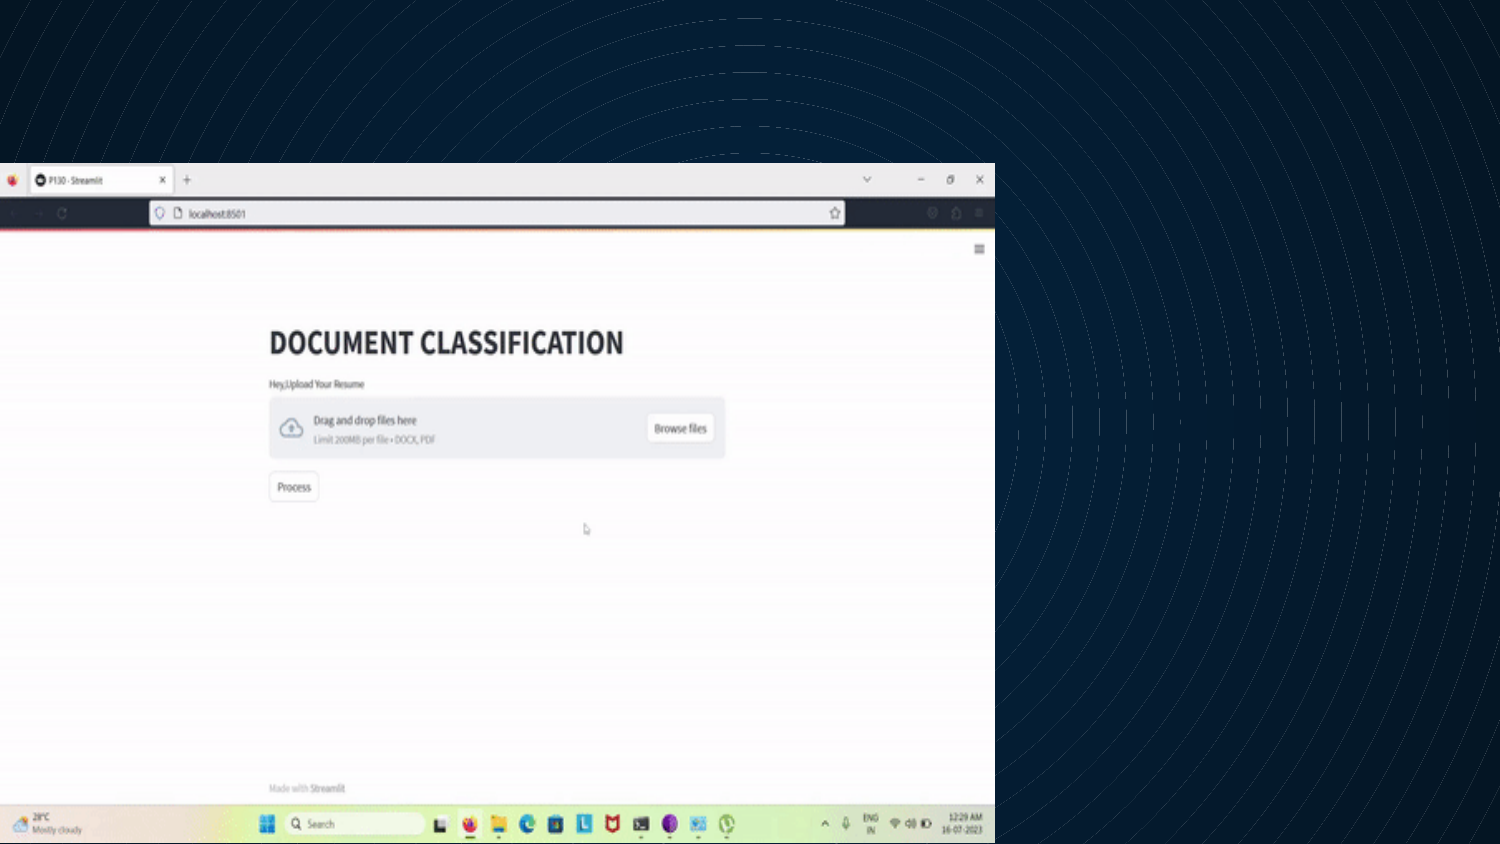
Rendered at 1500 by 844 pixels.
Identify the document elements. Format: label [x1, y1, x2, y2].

text_box [0, 162, 996, 844]
